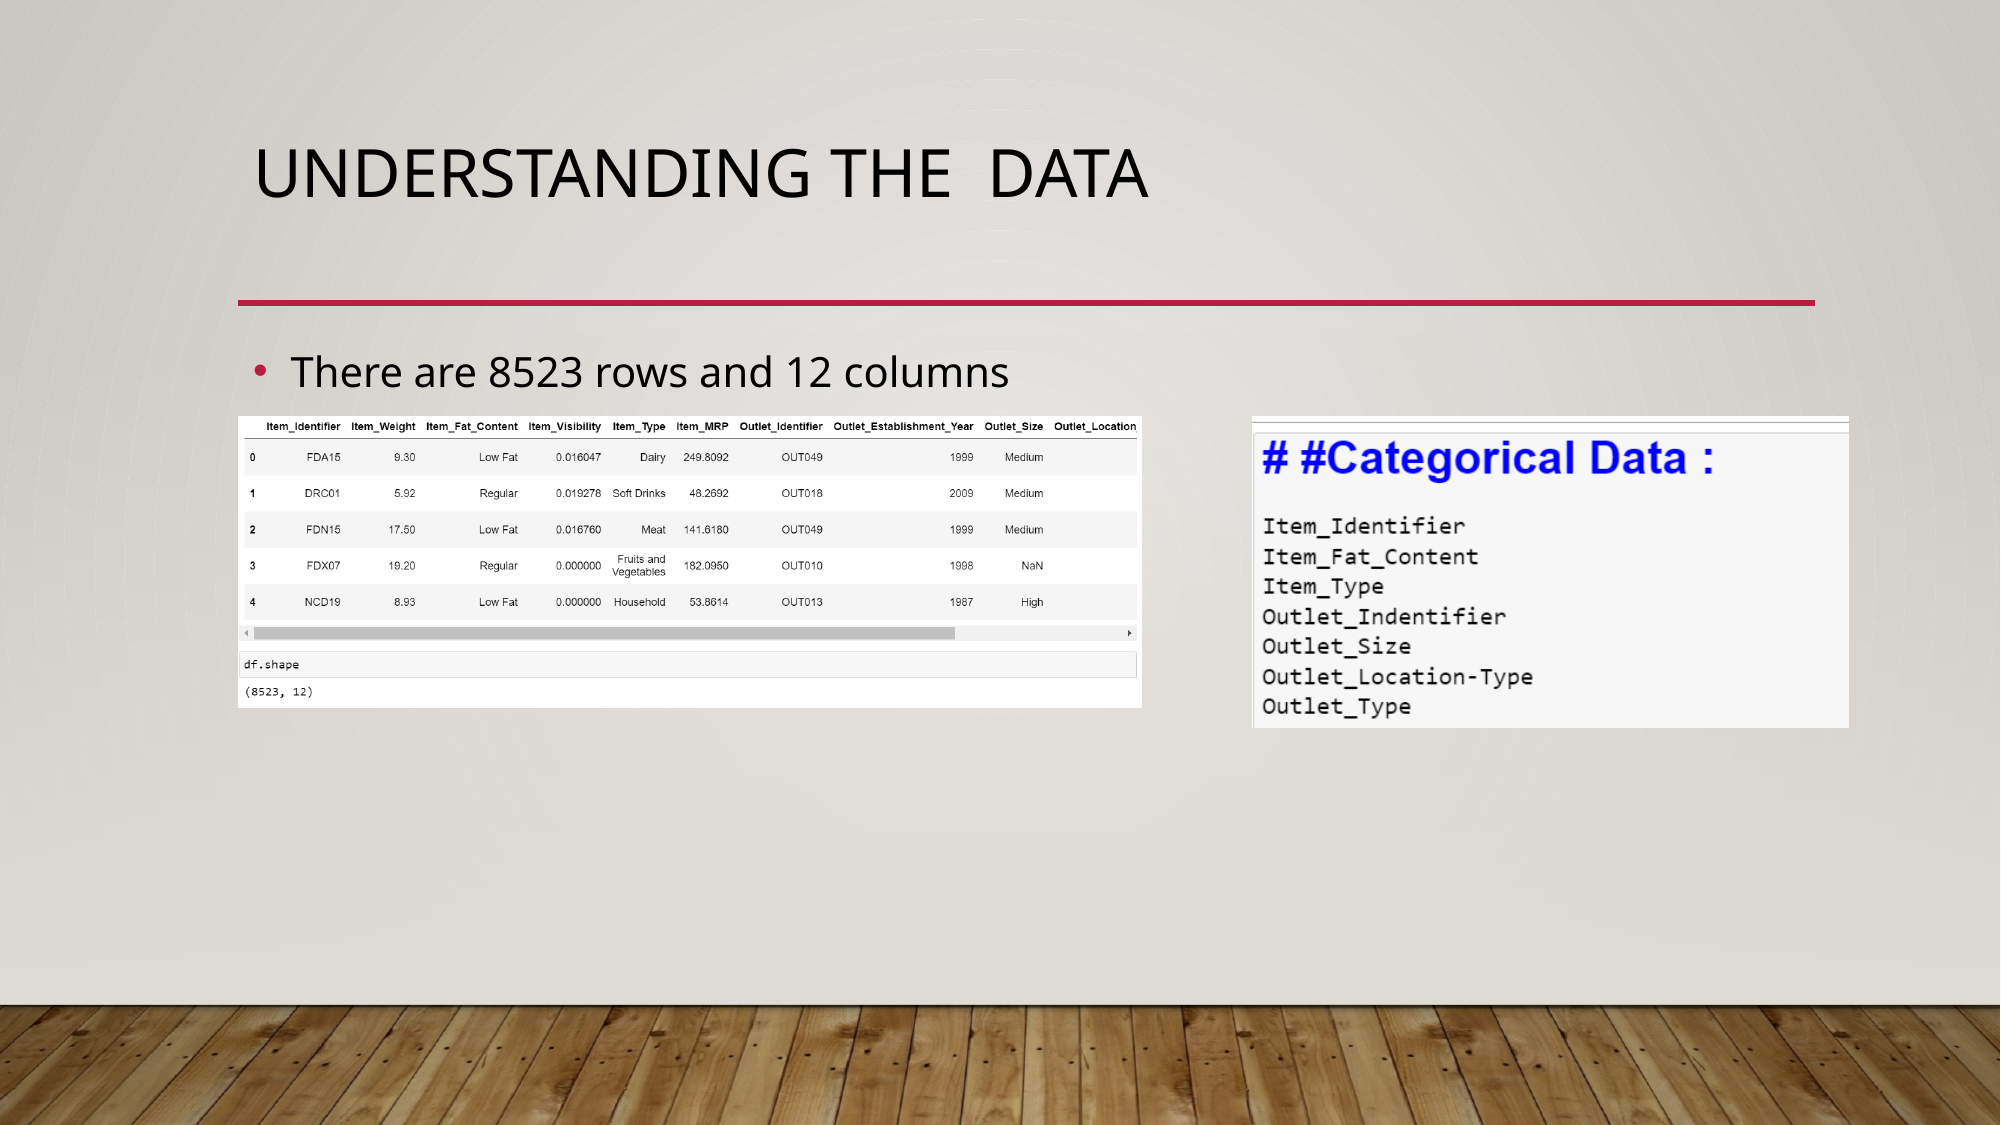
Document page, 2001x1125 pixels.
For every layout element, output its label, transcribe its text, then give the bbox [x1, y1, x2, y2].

picture [1251, 416, 1849, 729]
picture [237, 416, 1142, 709]
list There are 8523 rows and 12 columns [238, 327, 1893, 897]
title Understanding the DATA [238, 131, 1814, 305]
picture [0, 1005, 2000, 1125]
